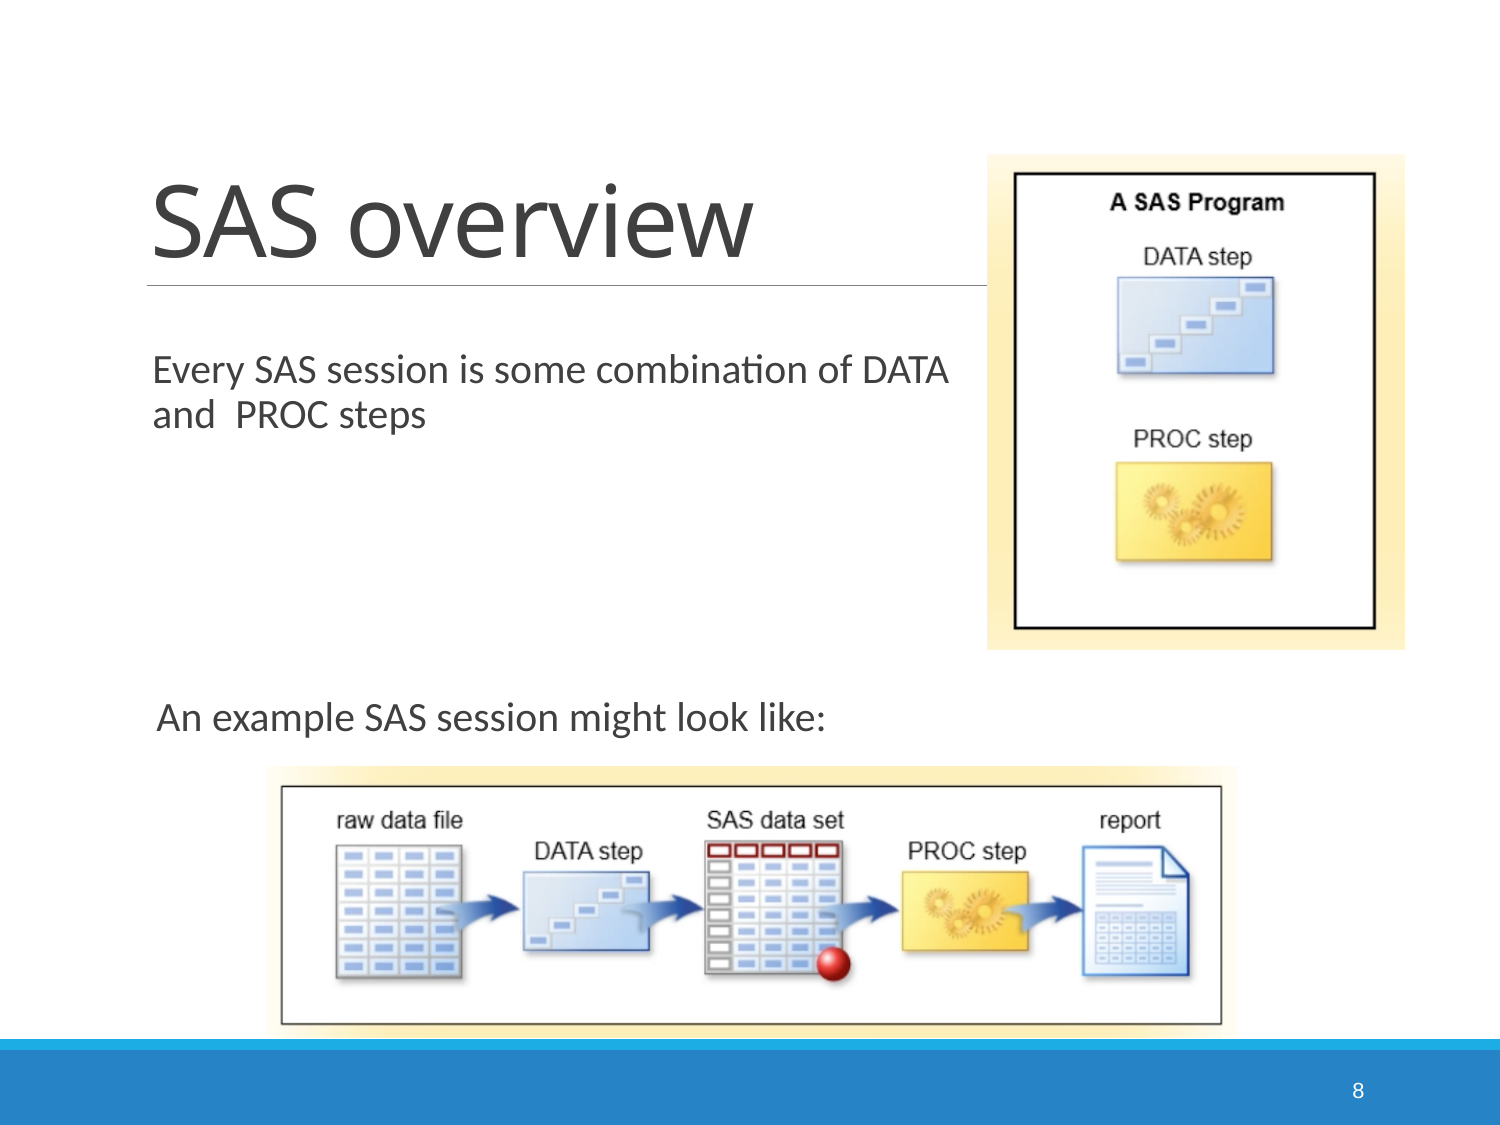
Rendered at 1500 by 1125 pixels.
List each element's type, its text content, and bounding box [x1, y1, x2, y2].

title SAS overview [135, 47, 1373, 285]
slide_number 8 [1218, 1059, 1380, 1120]
text_box Every SAS session is some combination of DATA and PROC steps [137, 340, 965, 488]
picture [266, 766, 1238, 1038]
picture [986, 153, 1405, 651]
list An example SAS session might look like: [141, 687, 969, 835]
